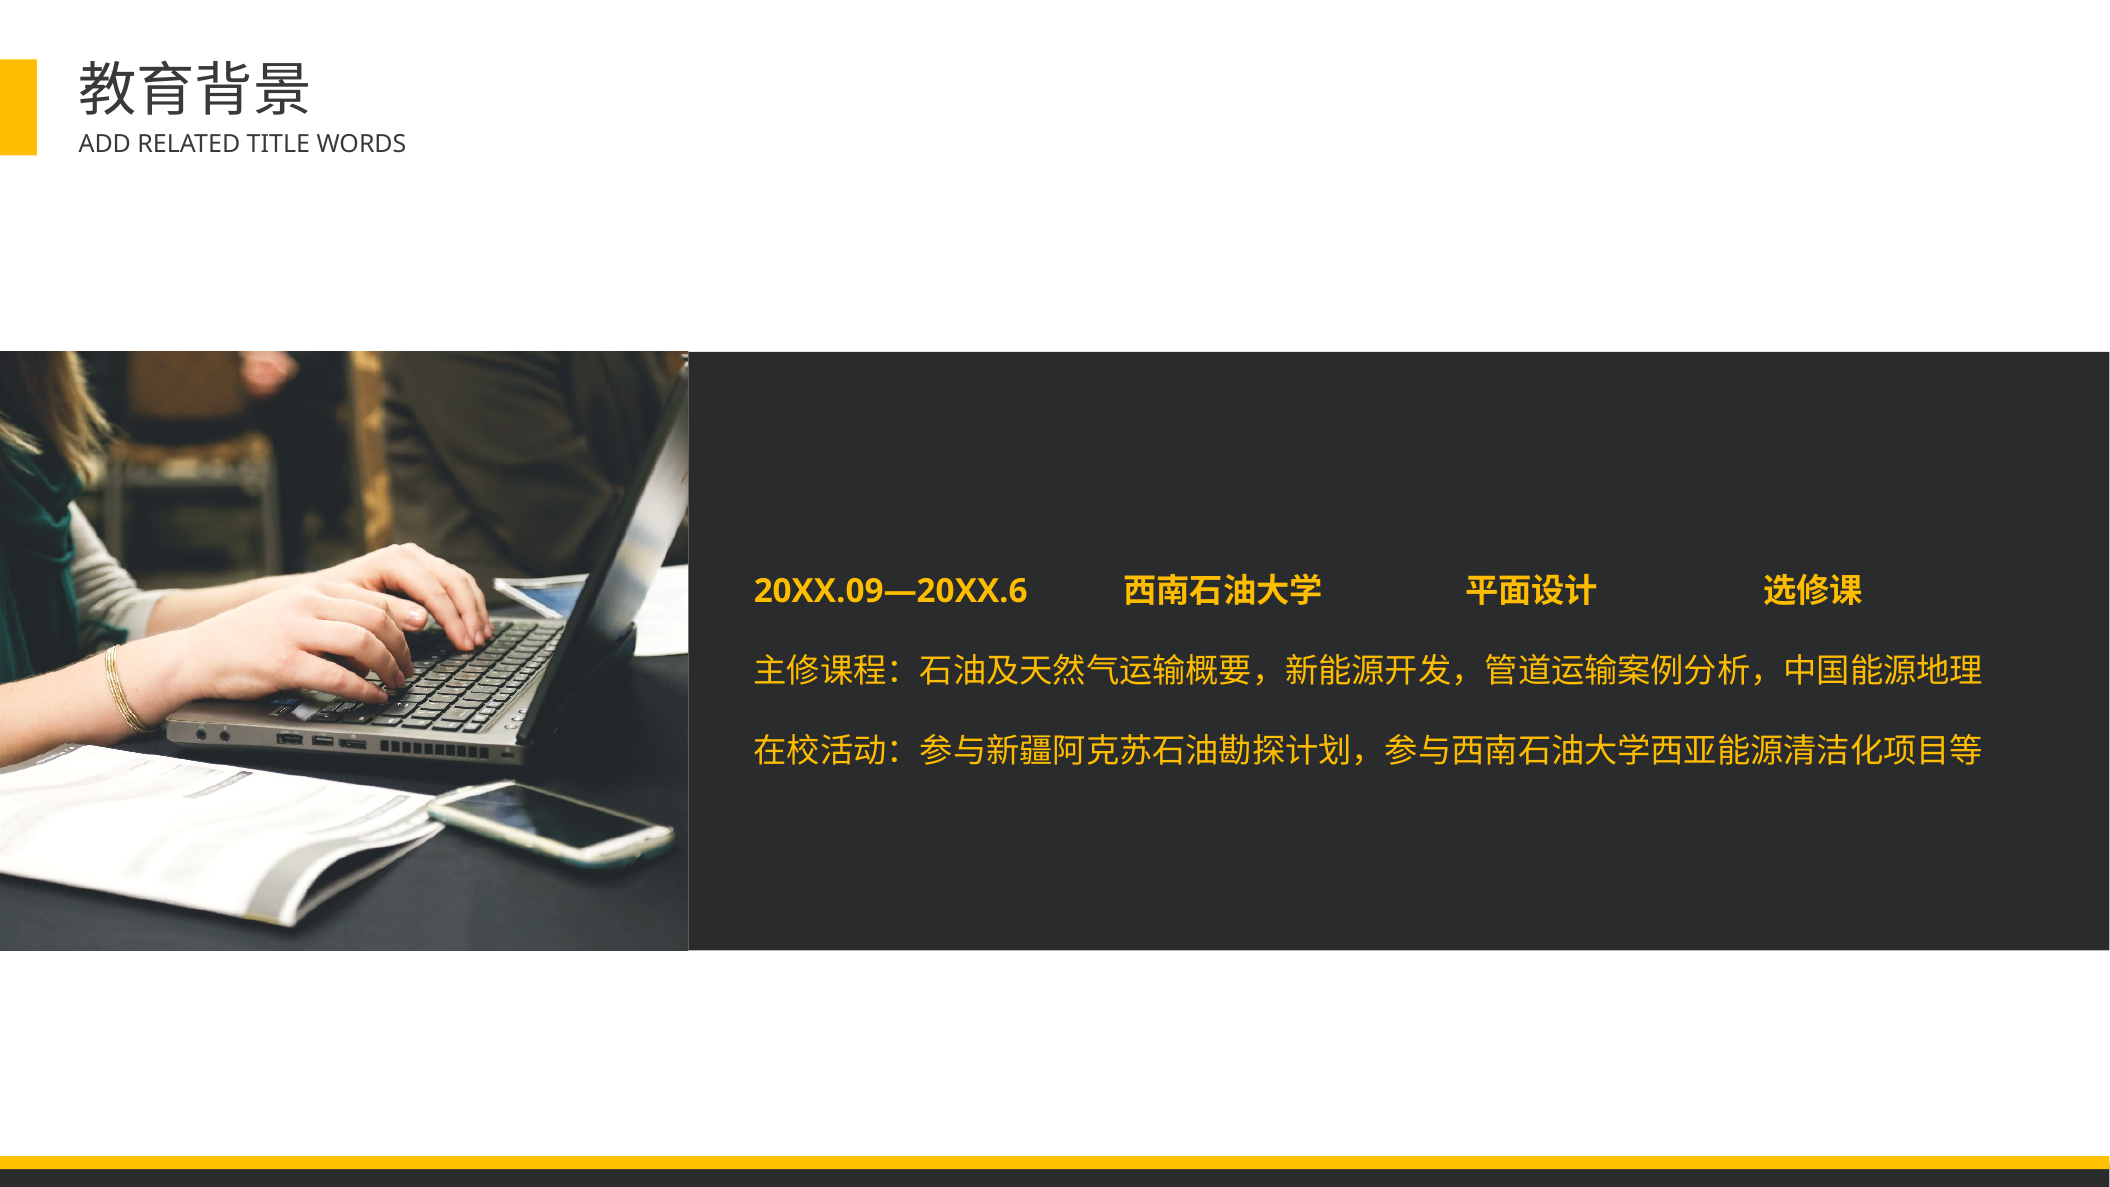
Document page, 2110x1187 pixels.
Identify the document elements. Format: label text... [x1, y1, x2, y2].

picture [0, 351, 689, 951]
text_box [689, 351, 2110, 951]
text_box 20XX.09—20XX.6 西南石油大学 平面设计 选修课 主修课程：石油及天然气运输概要，新能源开发，管道运输案例分析，中国能源地理 在校活动：参与新疆阿克苏石油勘探计划，参与西南石油大学西亚能源清洁化项目等 [739, 522, 2059, 777]
text_box 教育背景 [62, 43, 328, 119]
text_box ADD RELATED TITLE WORDS [62, 119, 424, 166]
text_box [0, 58, 38, 157]
